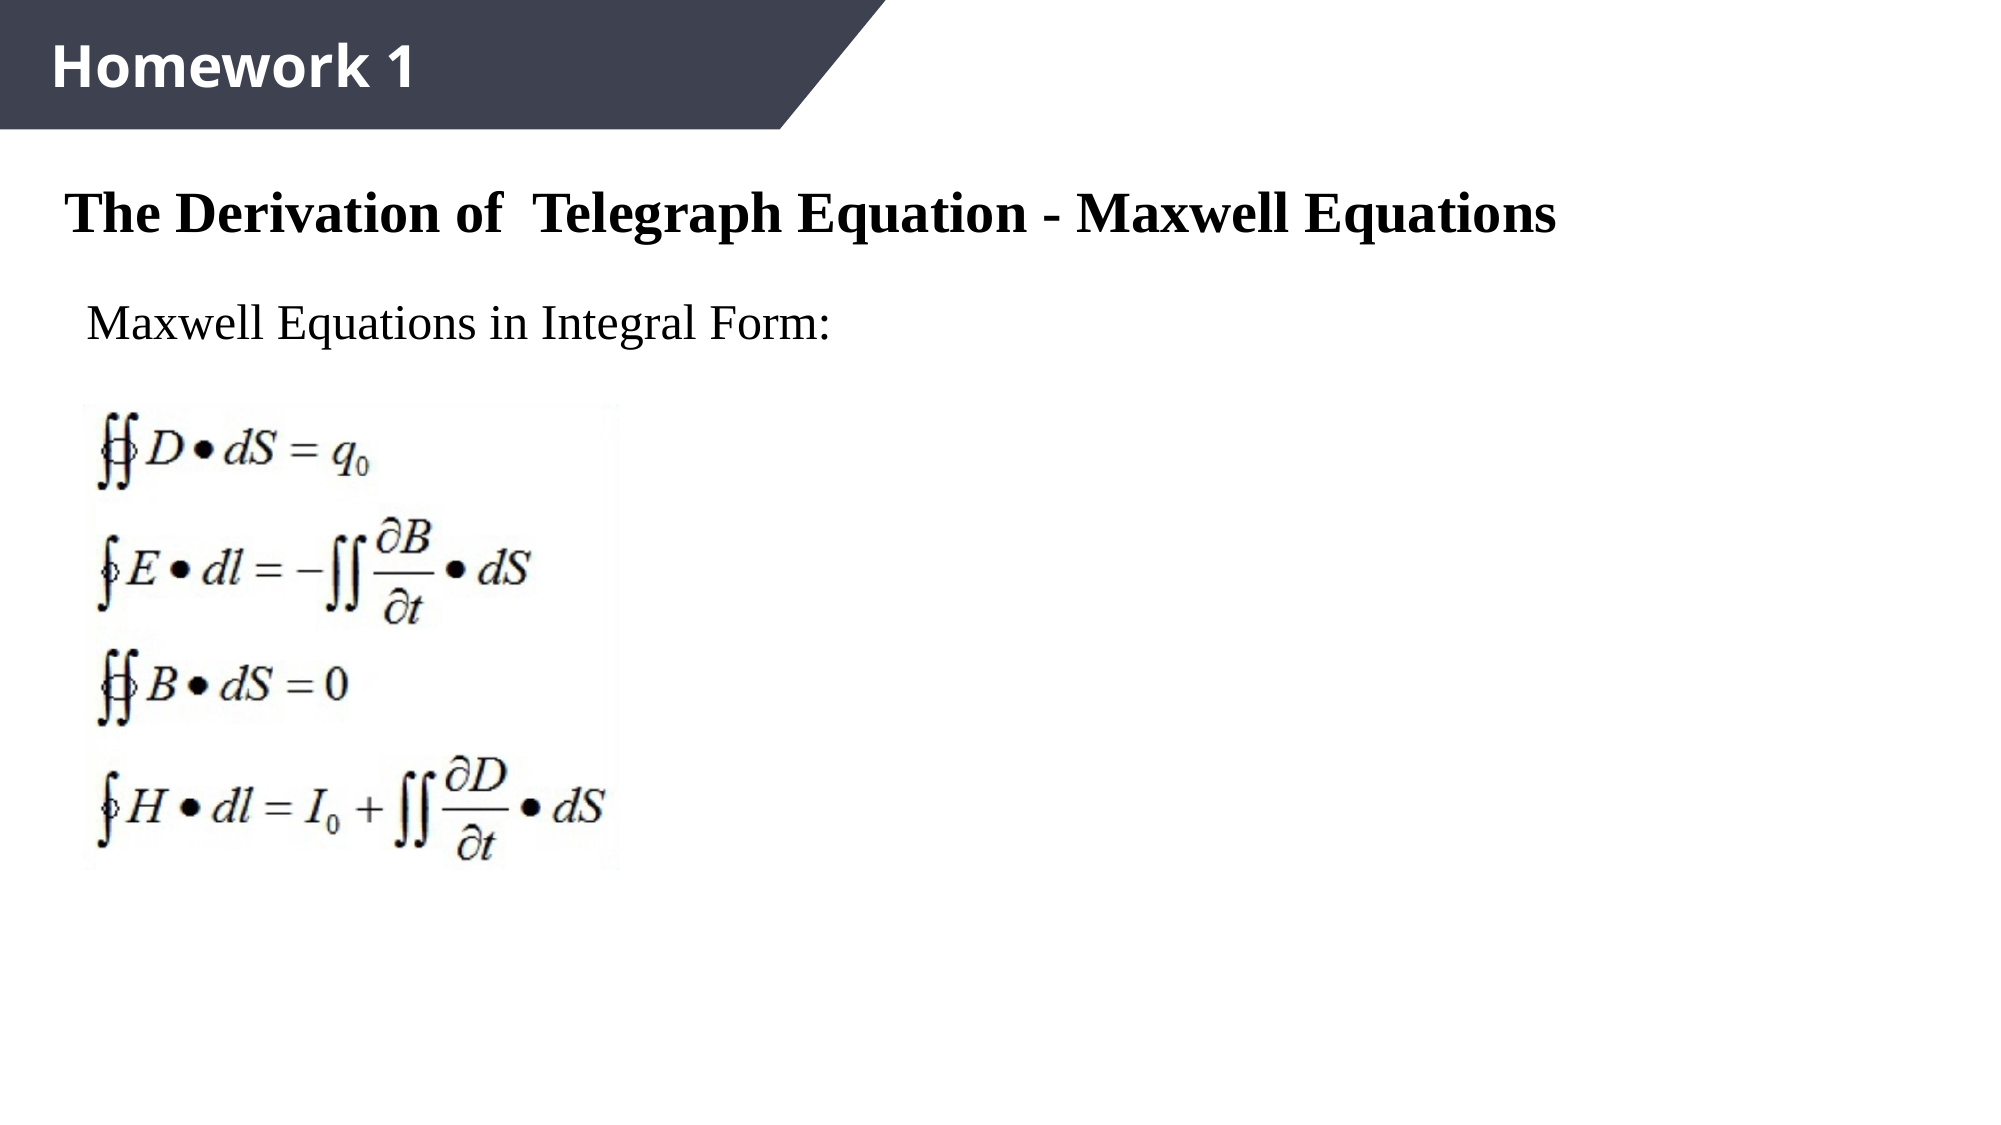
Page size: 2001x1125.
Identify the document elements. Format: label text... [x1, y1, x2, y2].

picture [83, 404, 619, 870]
text_box Homework 1 [36, 21, 833, 107]
text_box The Derivation of Telegraph Equation - Maxwell Equations [49, 167, 1792, 252]
text_box Maxwell Equations in Integral Form: [71, 282, 847, 358]
text_box [0, 0, 887, 131]
